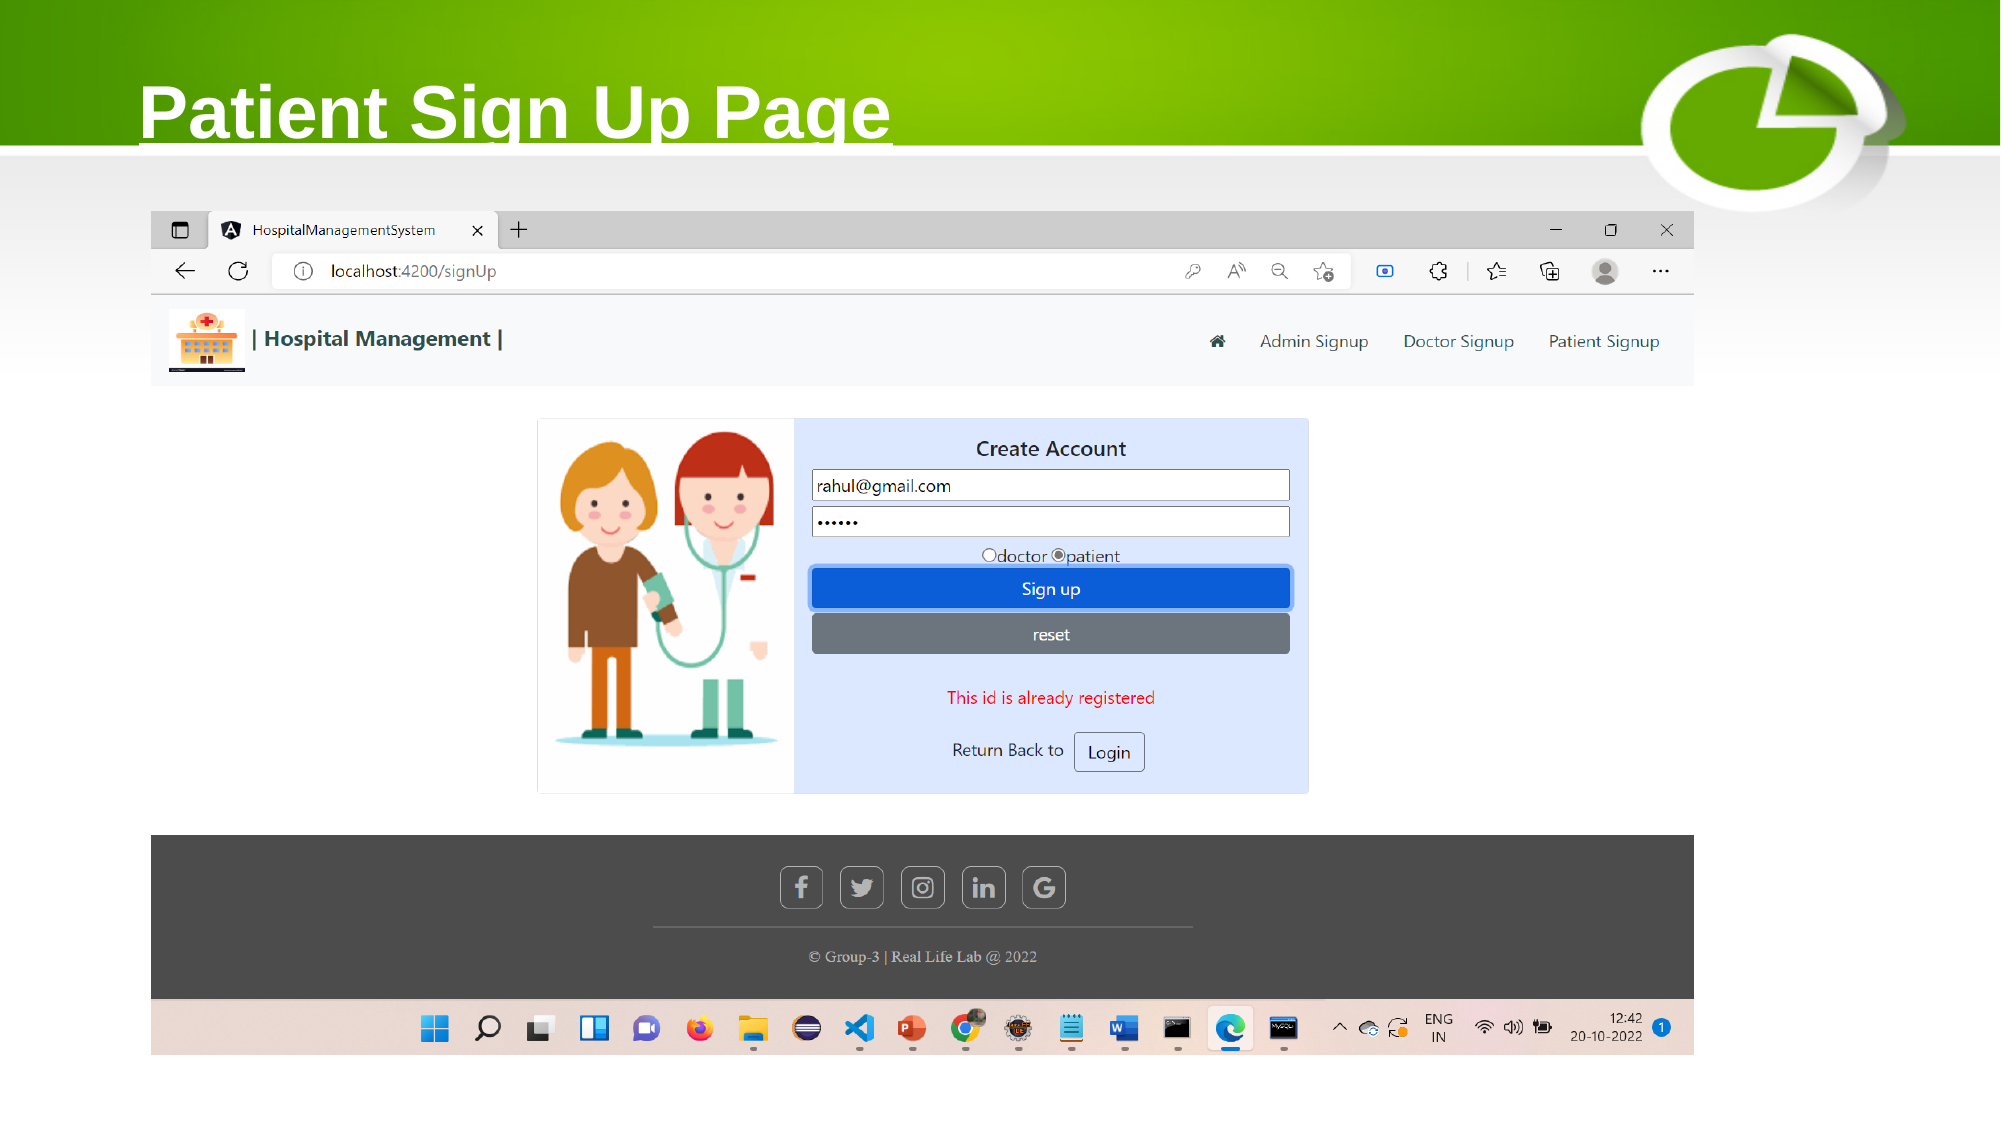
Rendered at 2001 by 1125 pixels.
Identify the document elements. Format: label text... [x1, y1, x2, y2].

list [150, 211, 1694, 1055]
picture [0, 0, 2001, 1125]
title Patient Sign Up Page [123, 0, 1850, 218]
